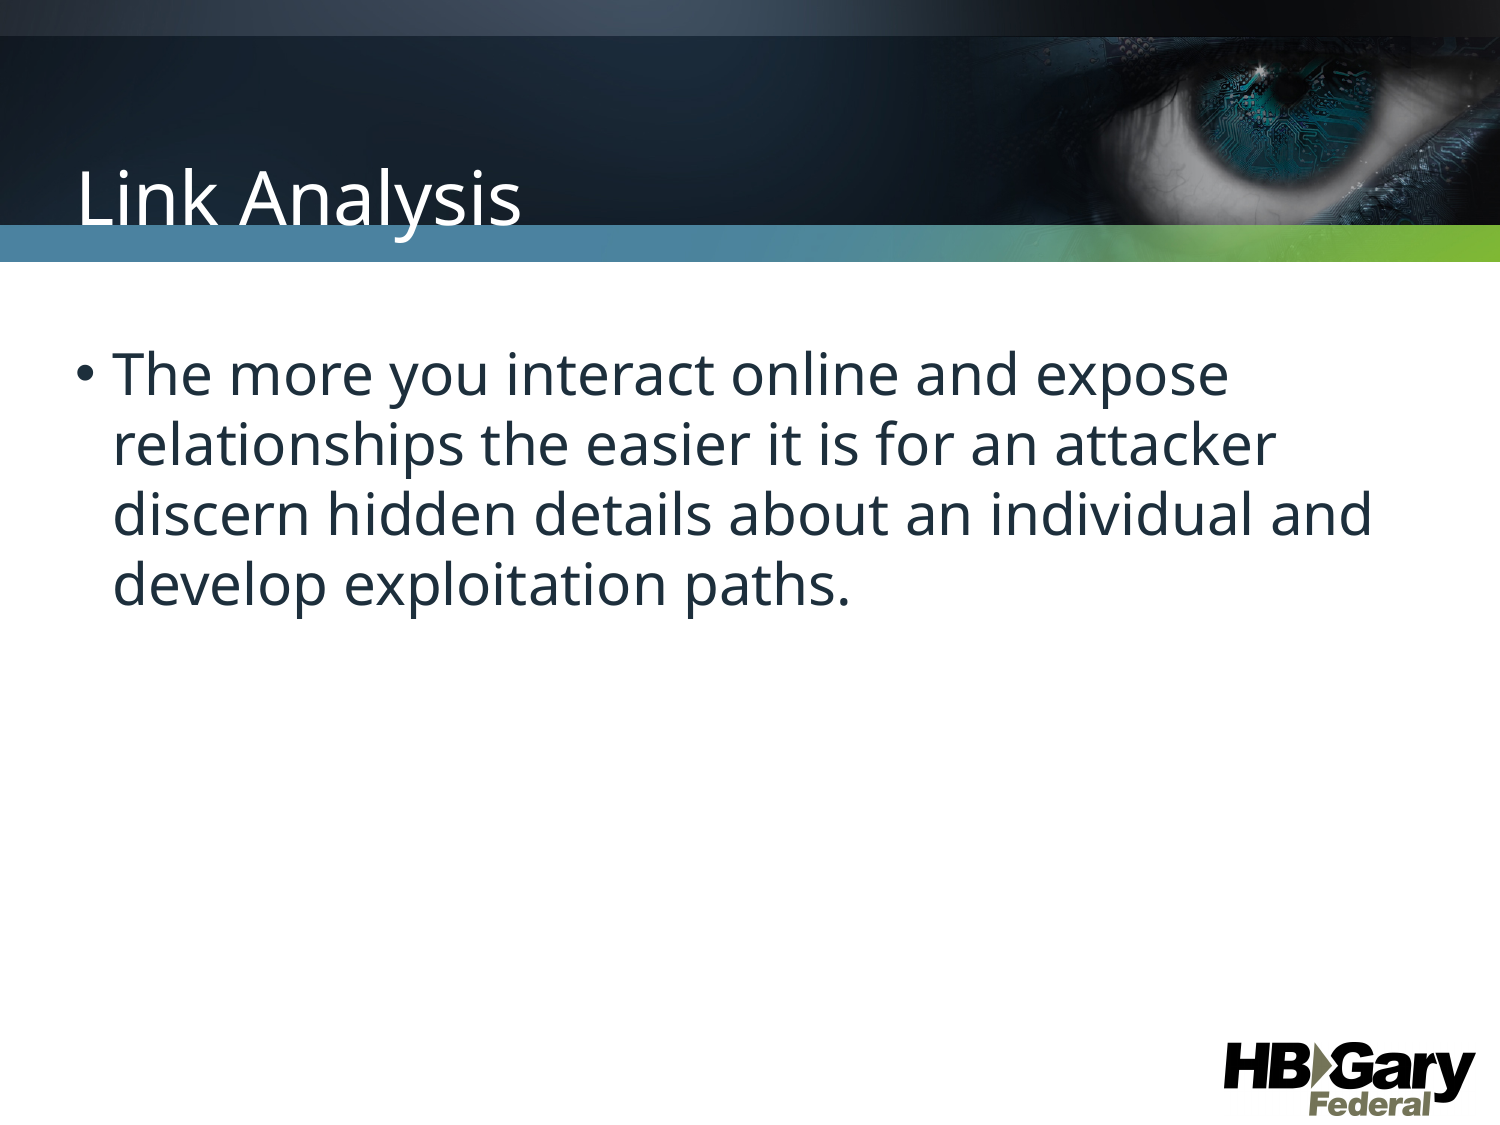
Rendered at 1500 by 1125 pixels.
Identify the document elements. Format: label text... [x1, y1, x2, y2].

list The more you interact online and expose relationships the easier it is for an attacker discern hidden details about an individual and develop exploitation paths. [74, 337, 1426, 1013]
picture [0, 0, 1500, 1125]
title Link Analysis [74, 52, 1063, 241]
